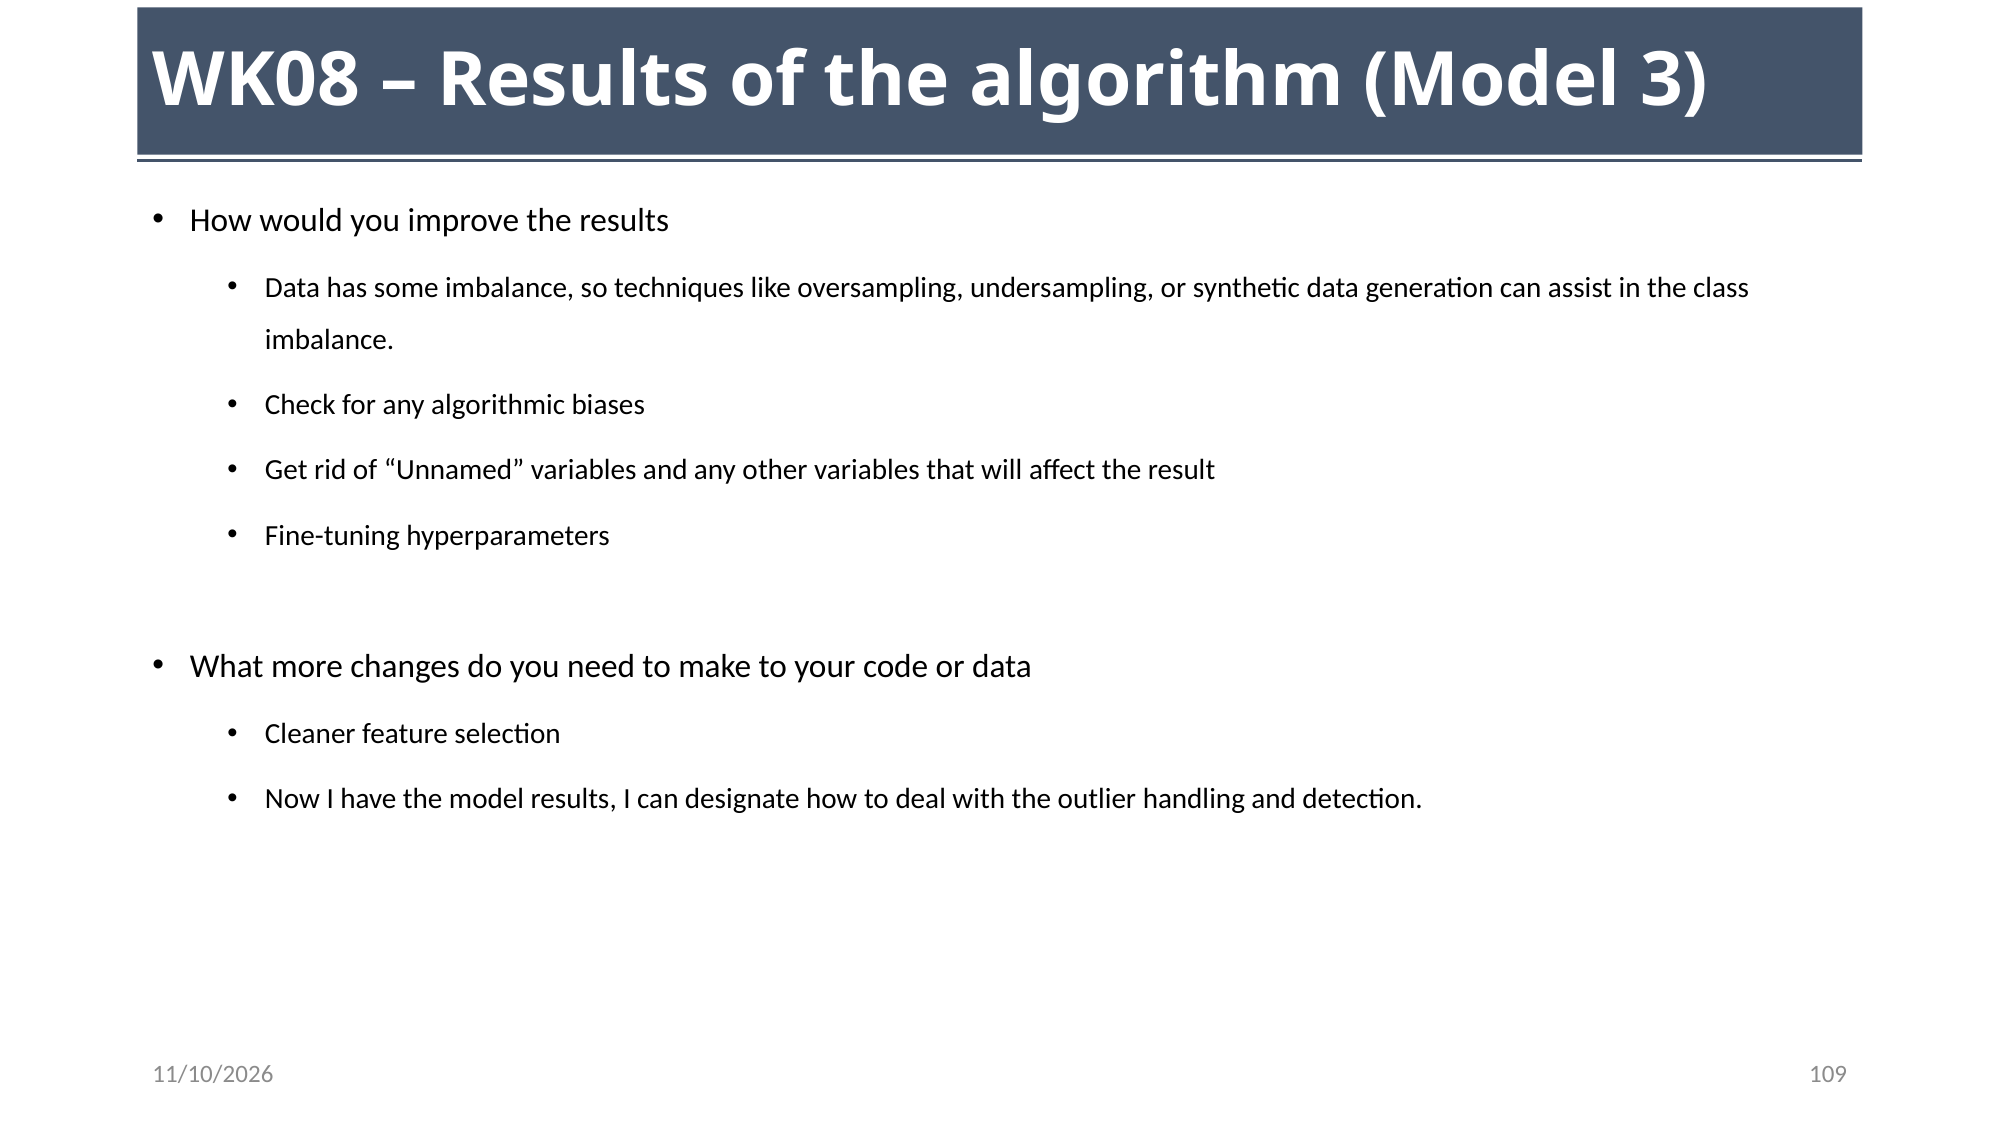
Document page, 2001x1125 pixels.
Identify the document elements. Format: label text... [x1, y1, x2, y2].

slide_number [137, 1042, 588, 1103]
list How would you improve the results Data has some imbalance, so techniques like oversampling, undersampling, or synthetic data generation can assist in the class imbalance. Check for any algorithmic biases Get rid of “Unnamed” variables and any other variables that will affect the result Fine-tuning hyperparameters What more changes do you need to make to your code or data Cleaner feature selection Now I have the model results, I can designate how to deal with the outlier handling and detection. [137, 170, 1863, 1014]
slide_number 109 [1412, 1042, 1863, 1103]
title WK08 – Results of the algorithm (Model 3) [137, 7, 1863, 155]
